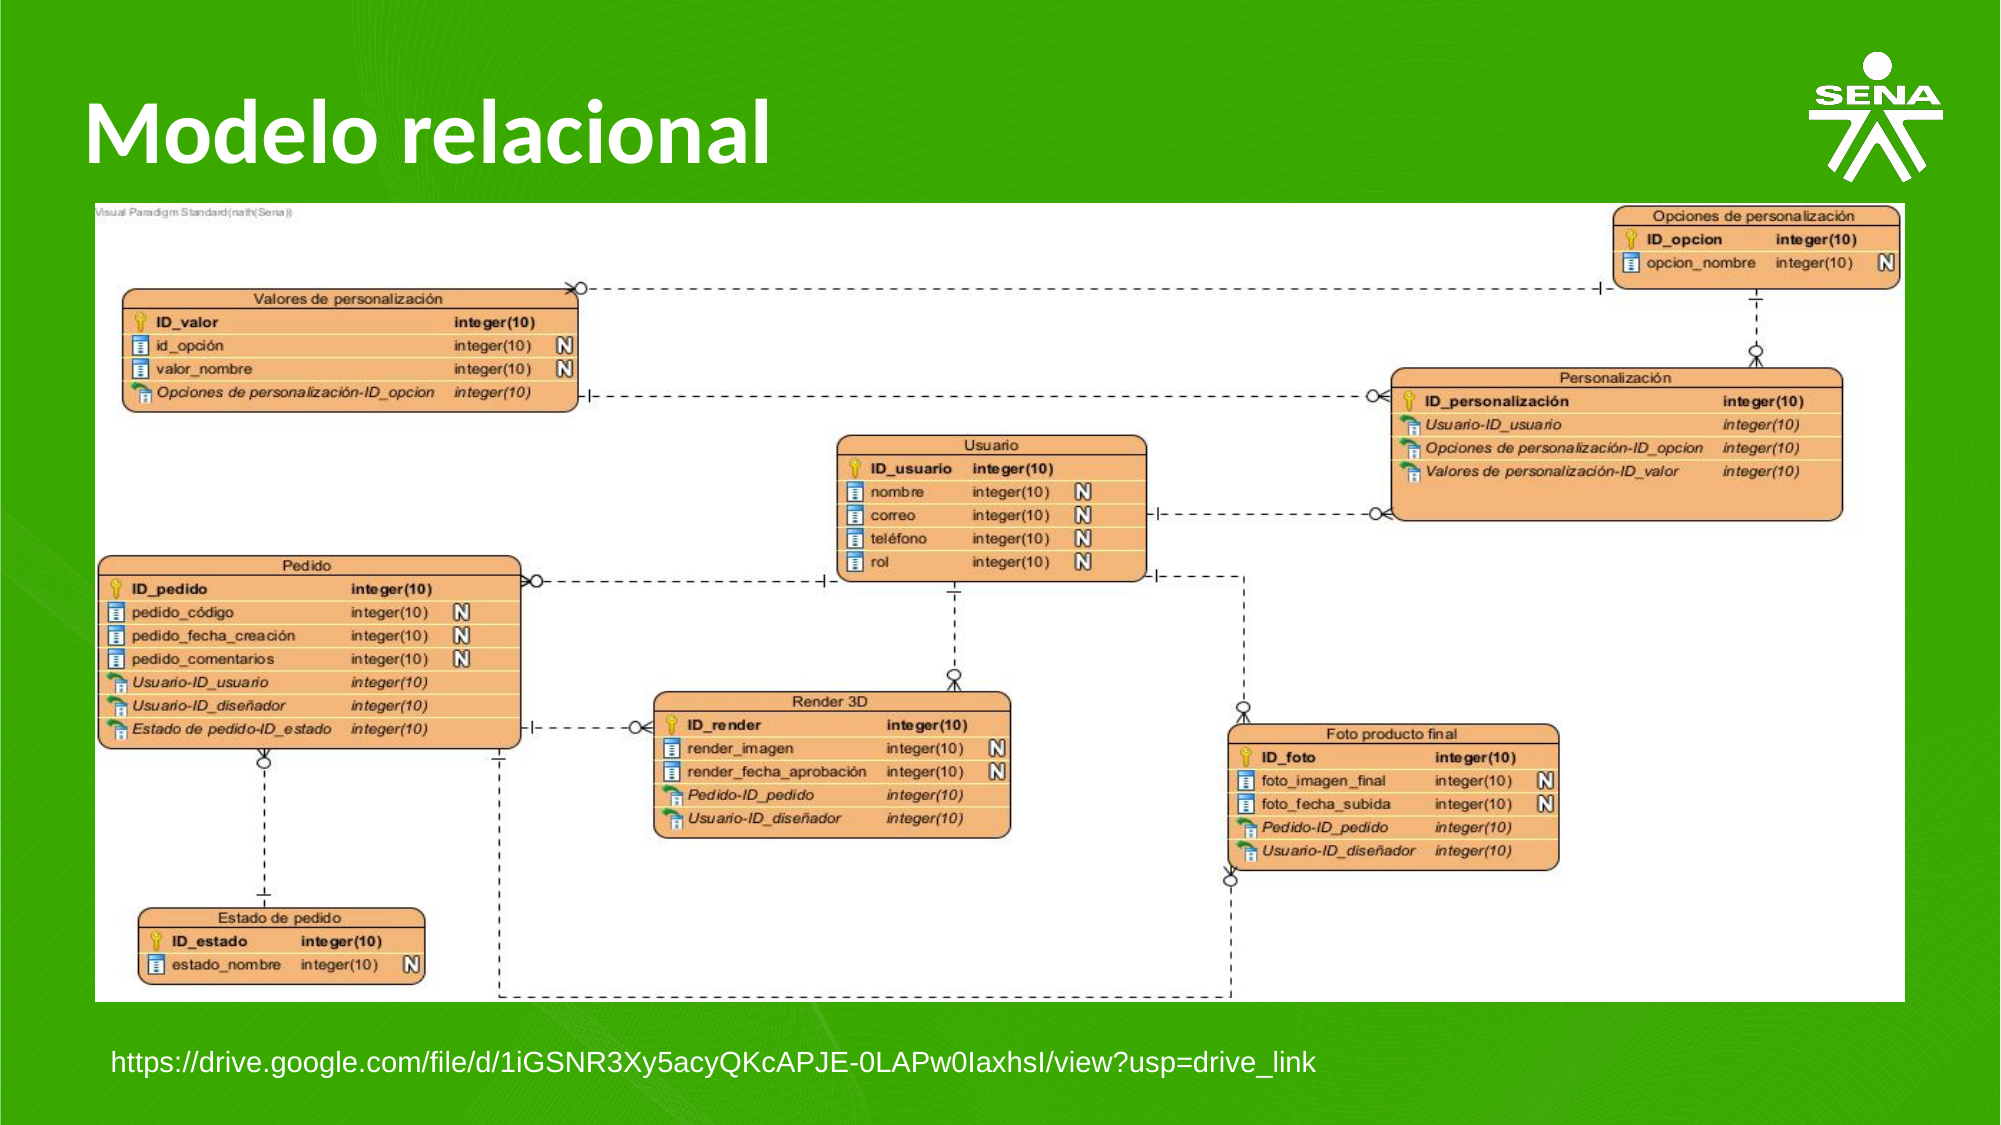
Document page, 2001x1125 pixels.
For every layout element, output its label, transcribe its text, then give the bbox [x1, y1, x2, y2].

text_box https://drive.google.com/file/d/1iGSNR3Xy5acyQKcAPJE-0LAPw0IaxhsI/view?usp=drive_link [95, 1028, 2000, 1094]
text_box Modelo relacional [68, 64, 1794, 186]
picture [0, 0, 2001, 1125]
